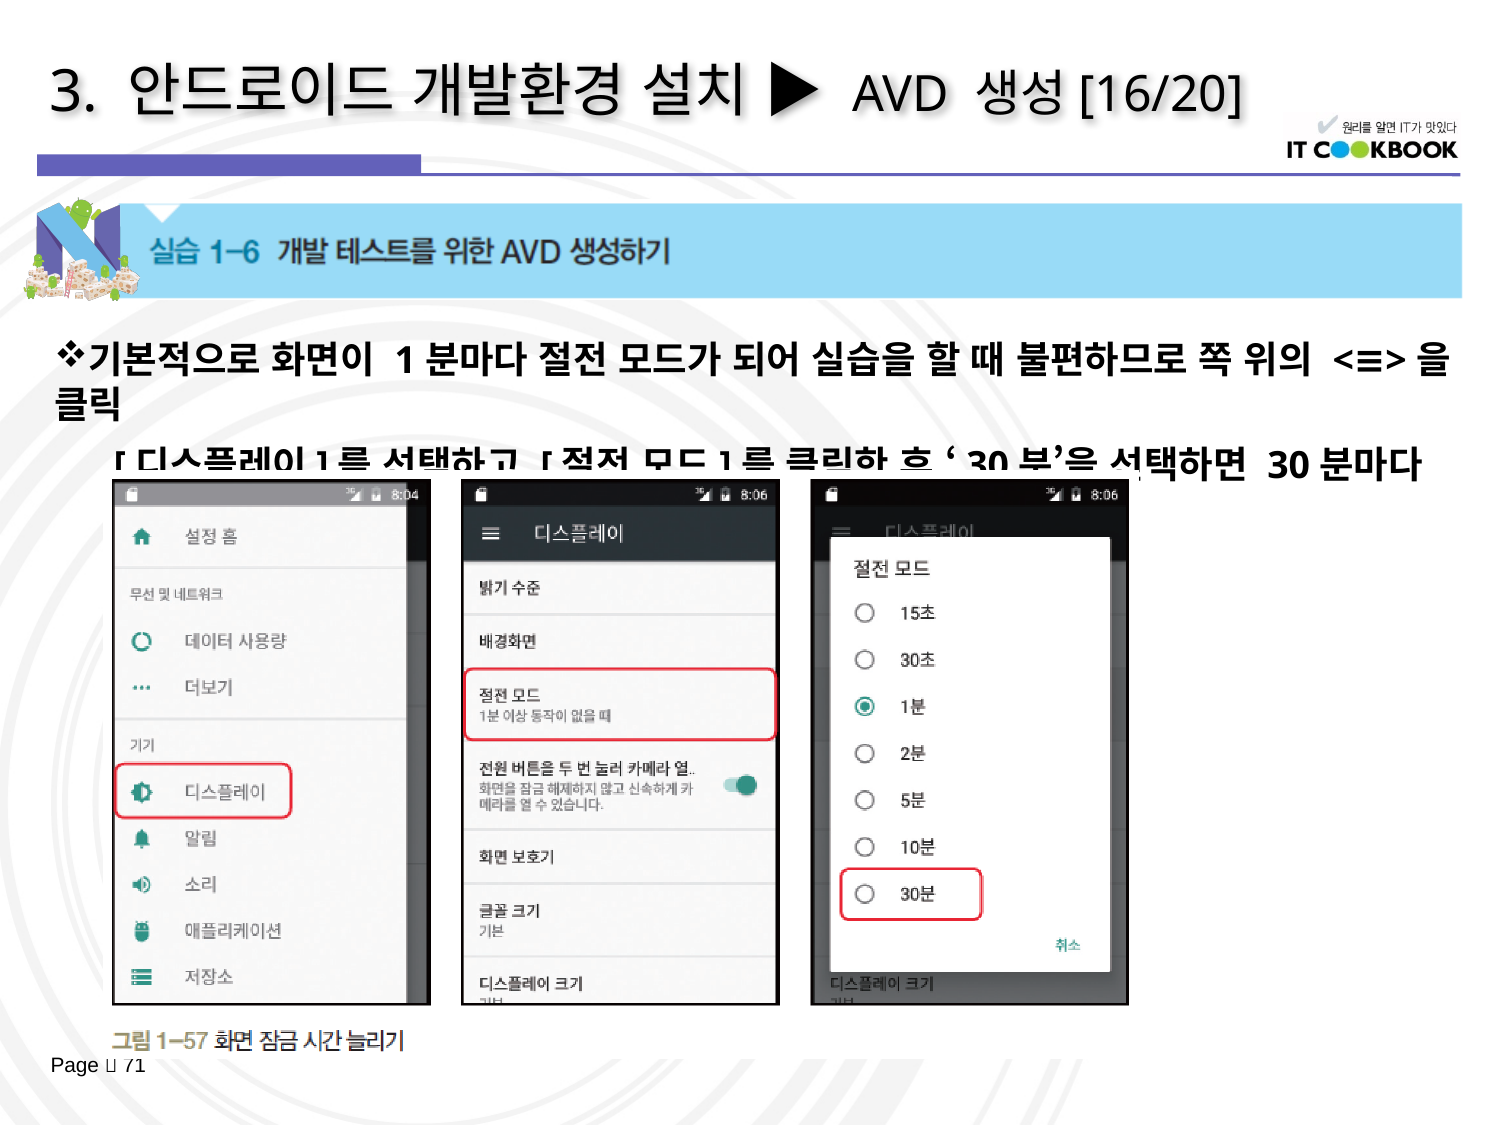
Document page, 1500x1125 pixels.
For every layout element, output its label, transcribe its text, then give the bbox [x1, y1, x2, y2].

title 3. 안드로이드 개발환경 설치 ▶ AVD 생성[16/20] [48, 53, 1448, 161]
picture [0, 35, 1500, 1125]
list 기본적으로 화면이 1분마다 절전 모드가 되어 실습을 할 때 불편하므로 쪽 위의 <≡>을 클릭 [디스플레이]를 선택하고 [절전 모드]를 클릭한 후 ‘30분’을 선택하면 30분마다 화면이 잠김 [54, 335, 1469, 1051]
